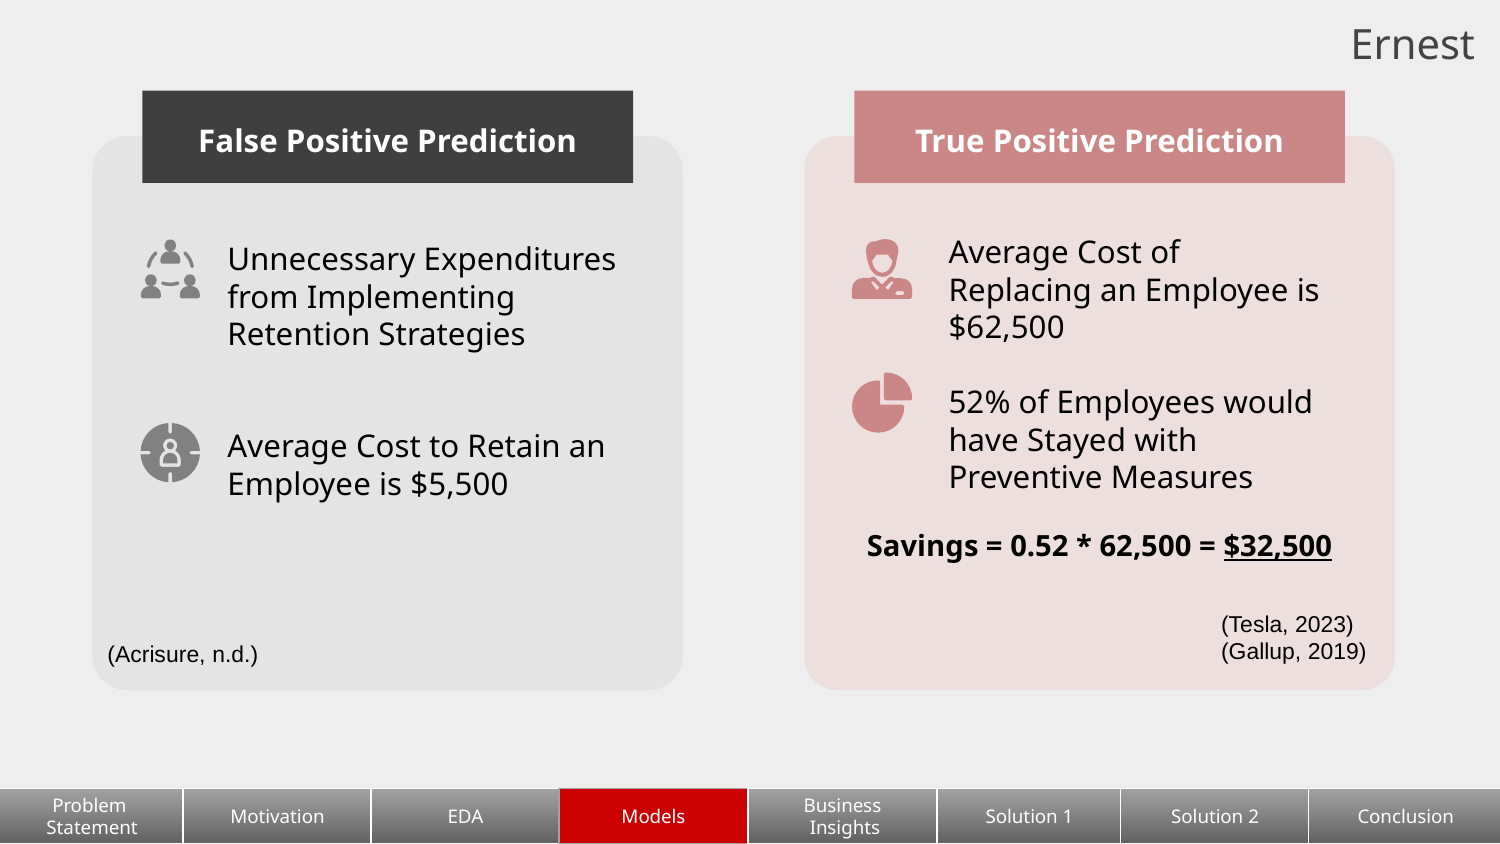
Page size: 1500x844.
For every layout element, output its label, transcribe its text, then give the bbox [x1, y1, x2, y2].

text_box (Acrisure, n.d.) [92, 625, 282, 681]
text_box True Positive Prediction [854, 90, 1345, 183]
text_box Solution 2 [1120, 788, 1308, 844]
text_box Problem Statement [0, 788, 182, 844]
text_box Savings = 0.52 * 62,500 = $32,500 [809, 512, 1390, 578]
text_box [804, 136, 1395, 691]
text_box Motivation [182, 788, 370, 844]
text_box [92, 136, 684, 691]
text_box Business Insights [747, 788, 937, 844]
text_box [851, 372, 913, 433]
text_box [140, 239, 201, 299]
text_box Unnecessary Expenditures from Implementing Retention Strategies Average Cost to Retain an Employee is $5,500 [212, 224, 676, 554]
text_box Average Cost of Replacing an Employee is $62,500 52% of Employees would have Stayed with Preventive Measures [933, 217, 1347, 512]
text_box EDA [370, 788, 558, 844]
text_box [851, 238, 913, 300]
text_box Solution 1 [937, 788, 1120, 844]
text_box Models [558, 788, 747, 844]
text_box Conclusion [1308, 788, 1500, 844]
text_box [140, 422, 201, 483]
text_box (Tesla, 2023) (Gallup, 2019) [1205, 594, 1395, 680]
text_box False Positive Prediction [142, 90, 634, 183]
text_box Ernest [1273, 12, 1486, 73]
